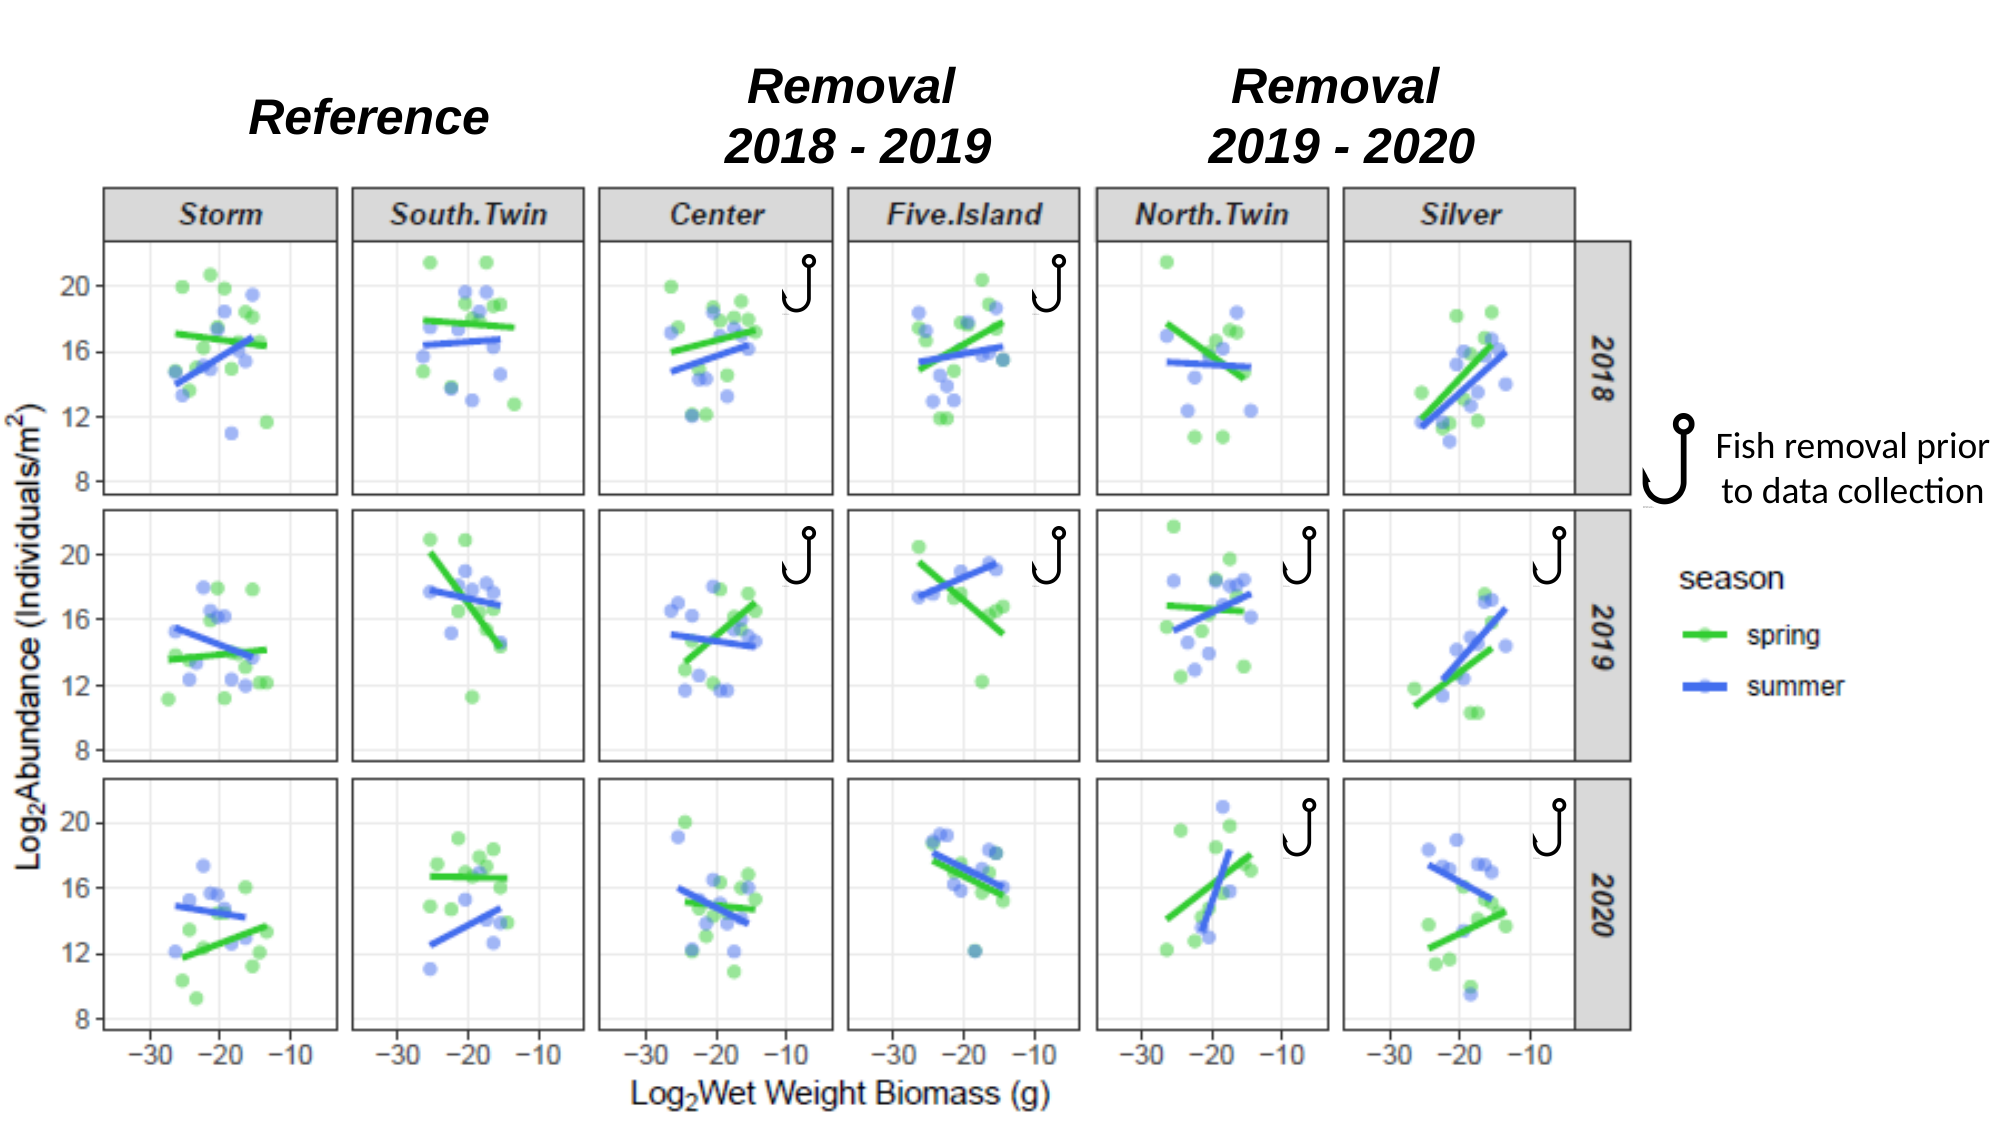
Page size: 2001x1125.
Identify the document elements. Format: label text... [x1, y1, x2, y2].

text_box Removal 2018 - 2019 [703, 46, 1013, 171]
text_box Reference [228, 76, 524, 152]
text_box Fish removal prior to data collection [1850, 413, 2000, 518]
text_box Removal 2019 - 2020 [1187, 46, 1497, 171]
picture [1, 171, 1850, 1125]
